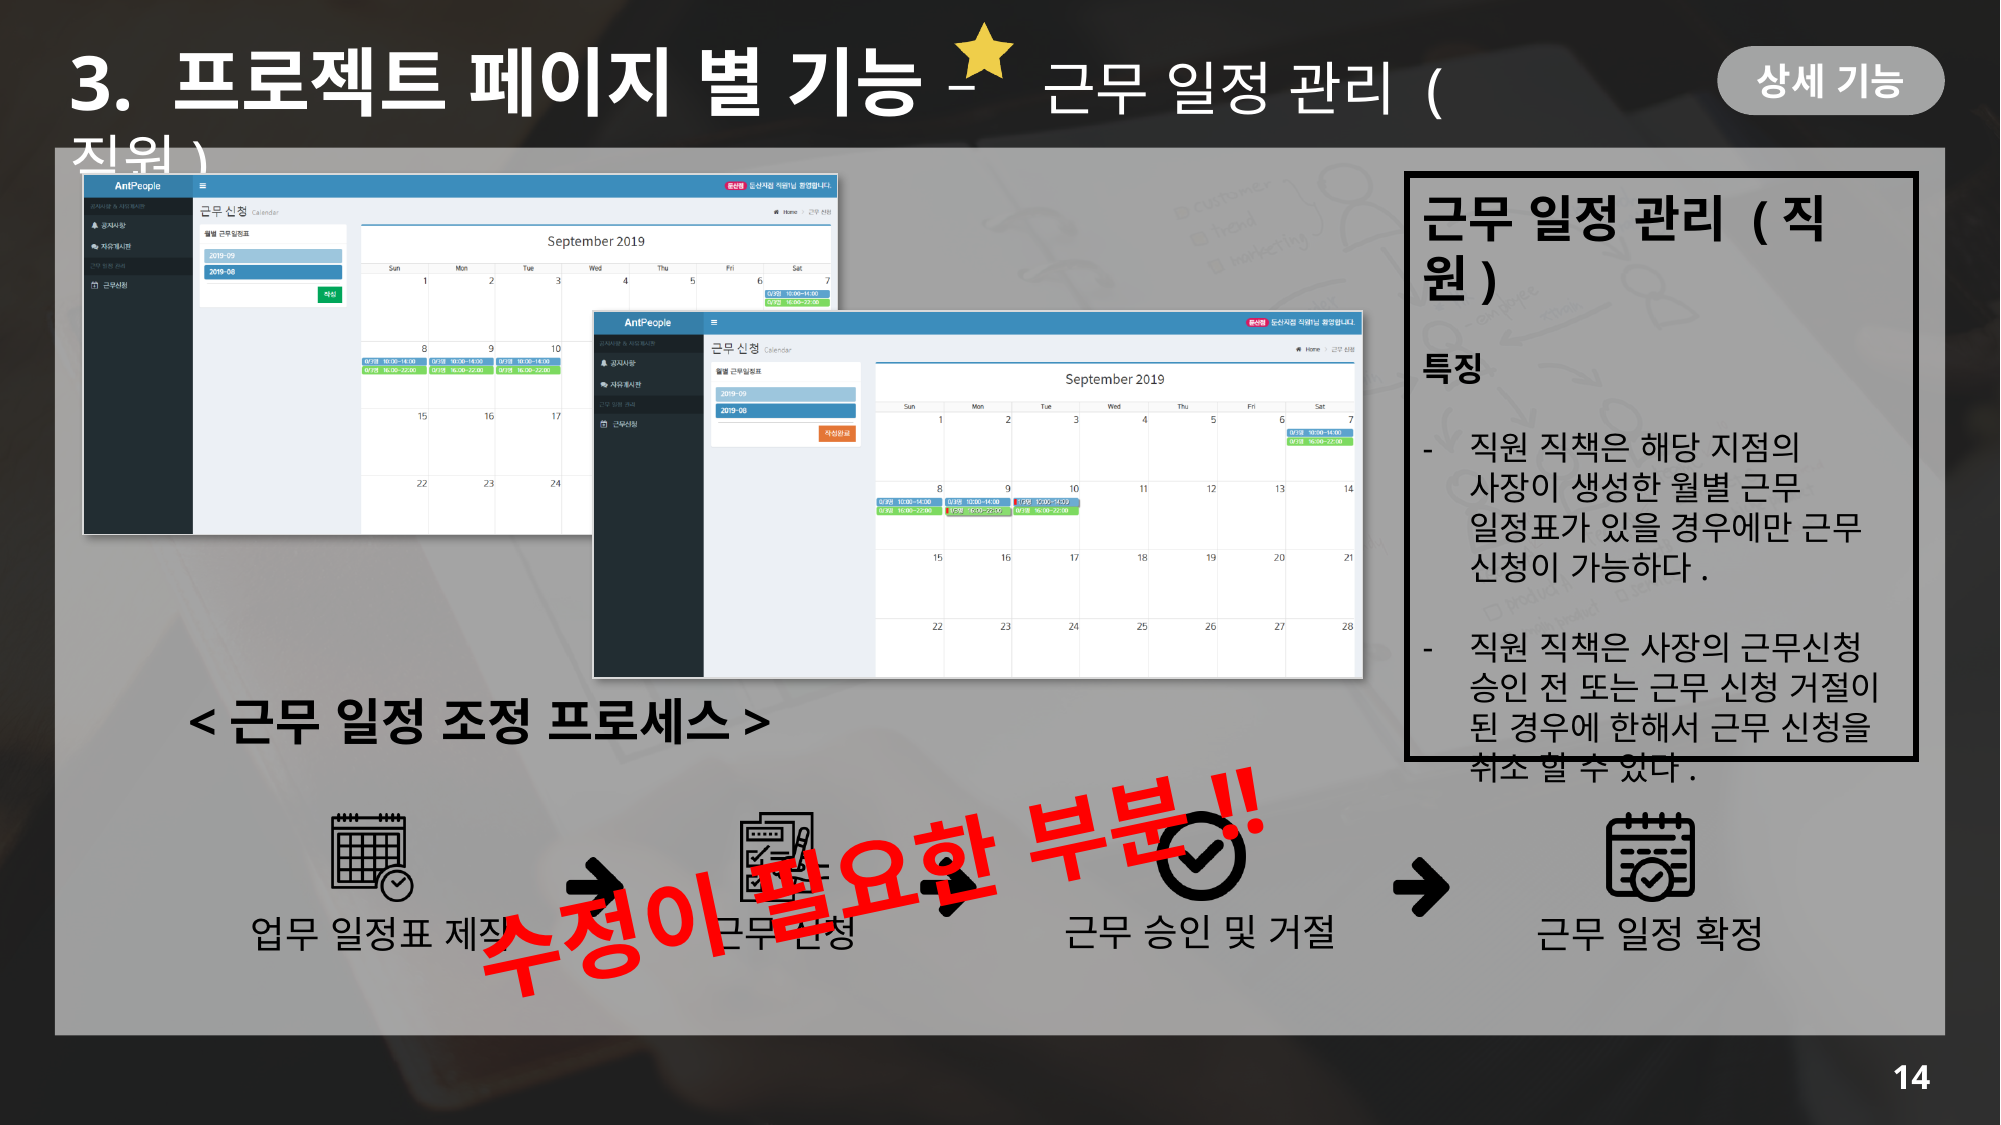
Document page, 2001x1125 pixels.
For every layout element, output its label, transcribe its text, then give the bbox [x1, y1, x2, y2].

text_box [220, 811, 1780, 964]
text_box <근무 일정 조정 프로세스> [173, 683, 861, 759]
slide_number 14 [1495, 1049, 1946, 1110]
text_box [1406, 174, 1917, 699]
text_box 수정이 필요한 부분!! [201, 952, 766, 1079]
picture [83, 174, 1362, 678]
text_box 3. 프로젝트 페이지 별 기능 – 근무 일정 관리 (직원) [55, 27, 1542, 203]
text_box 상세 기능 [1716, 45, 1946, 117]
picture [954, 20, 1014, 80]
text_box 근무 일정 관리 (직원) 특징 직원 직책은 해당 지점의 사장이 생성한 월별 근무 일정표가 있을 경우에만 근무 신청이 가능하다. 직원 직책은 사장의 근무신청 승인 전 또는 근무 신청 거절이 된 경우에 한해서 근무 신청을 취소 할 수 있다. [1407, 180, 1917, 835]
text_box 수정이 필요한 부분!! [884, 677, 1541, 811]
